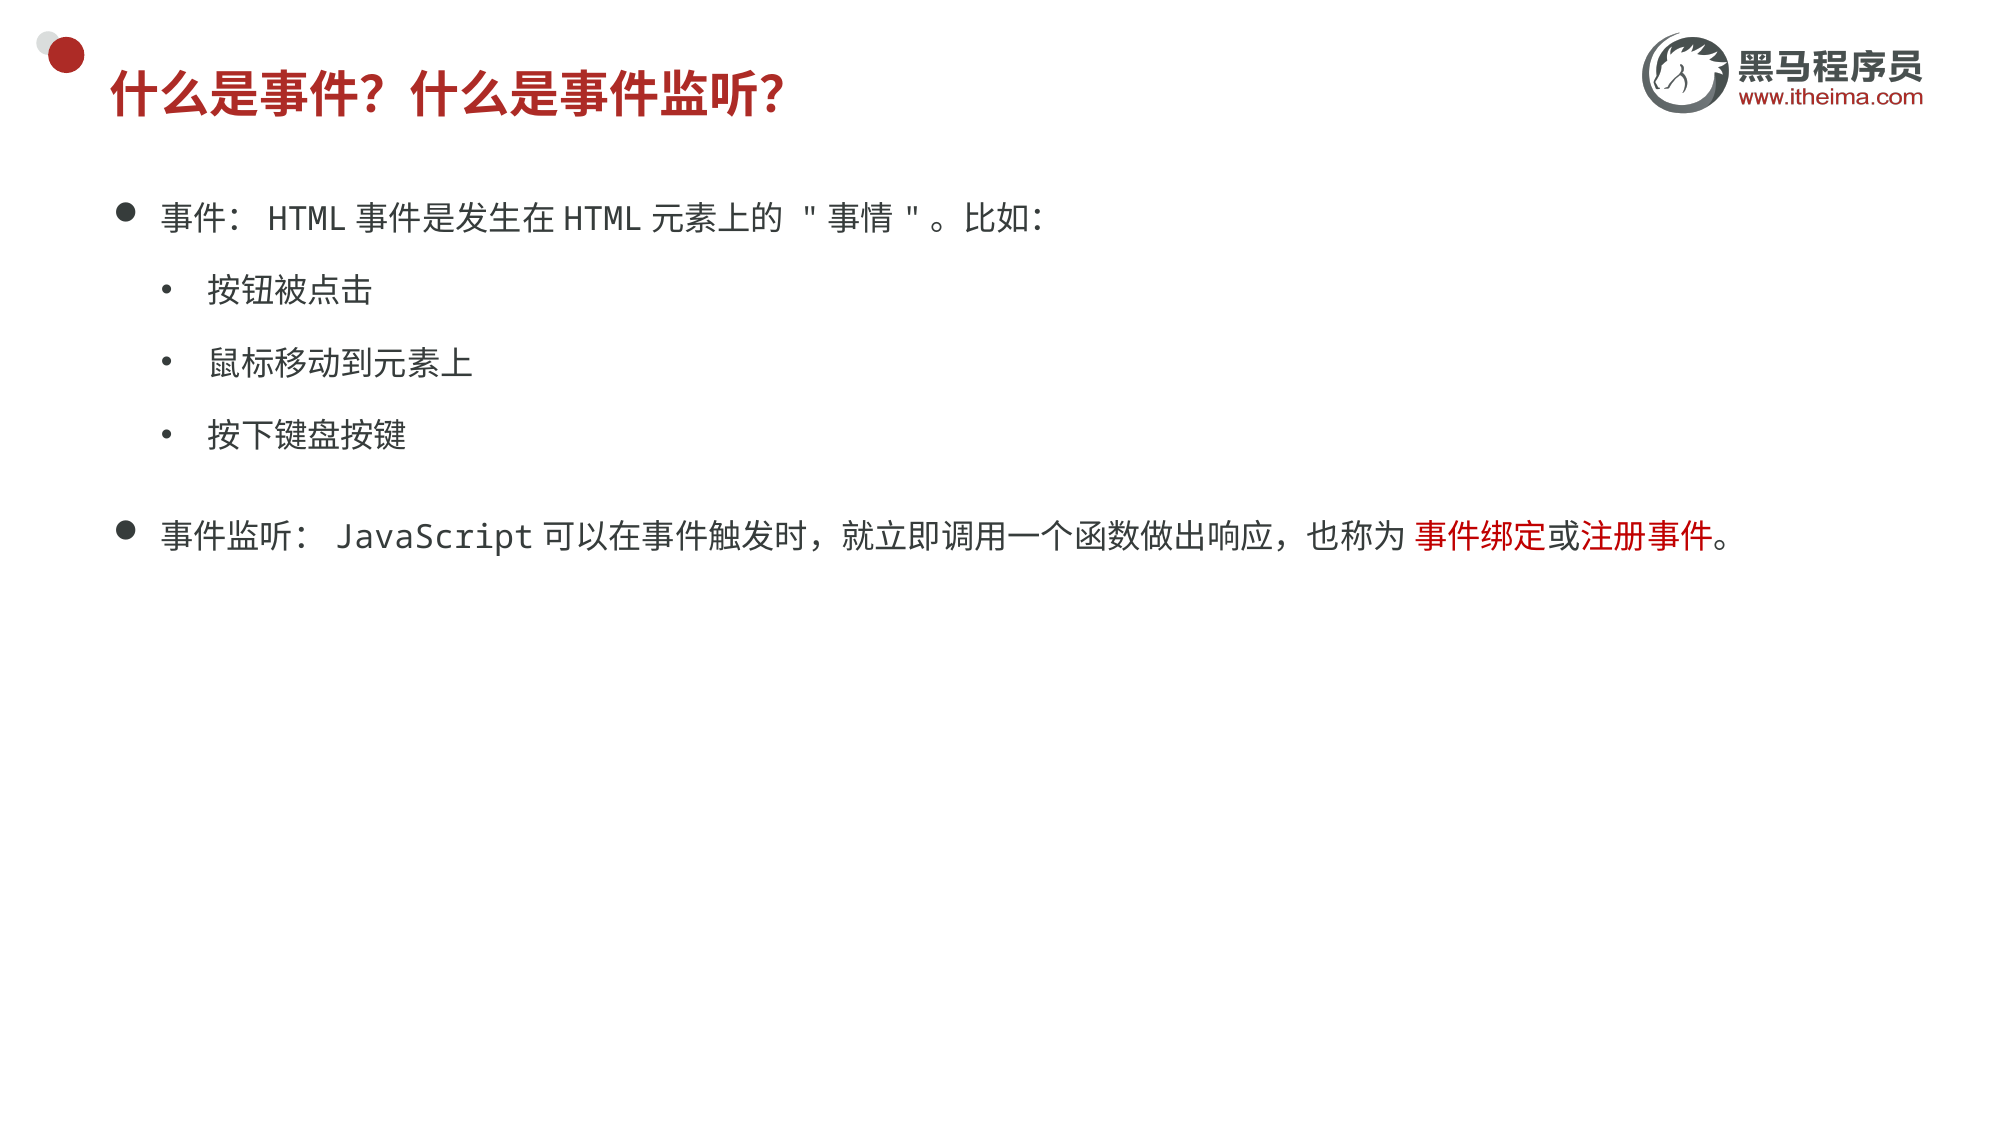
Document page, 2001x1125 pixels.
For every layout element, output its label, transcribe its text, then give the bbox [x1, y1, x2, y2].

title 什么是事件？什么是事件监听？ [94, 55, 1858, 133]
text_box 事件：HTML事件是发生在HTML元素上的 "事情"。比如： 按钮被点击 鼠标移动到元素上 按下键盘按键 事件监听：JavaScript可以在事件触发时，就立即调用一个函数做出响应，也称为 事件绑定或注册事件。 [98, 149, 1854, 563]
picture [1633, 24, 1937, 125]
